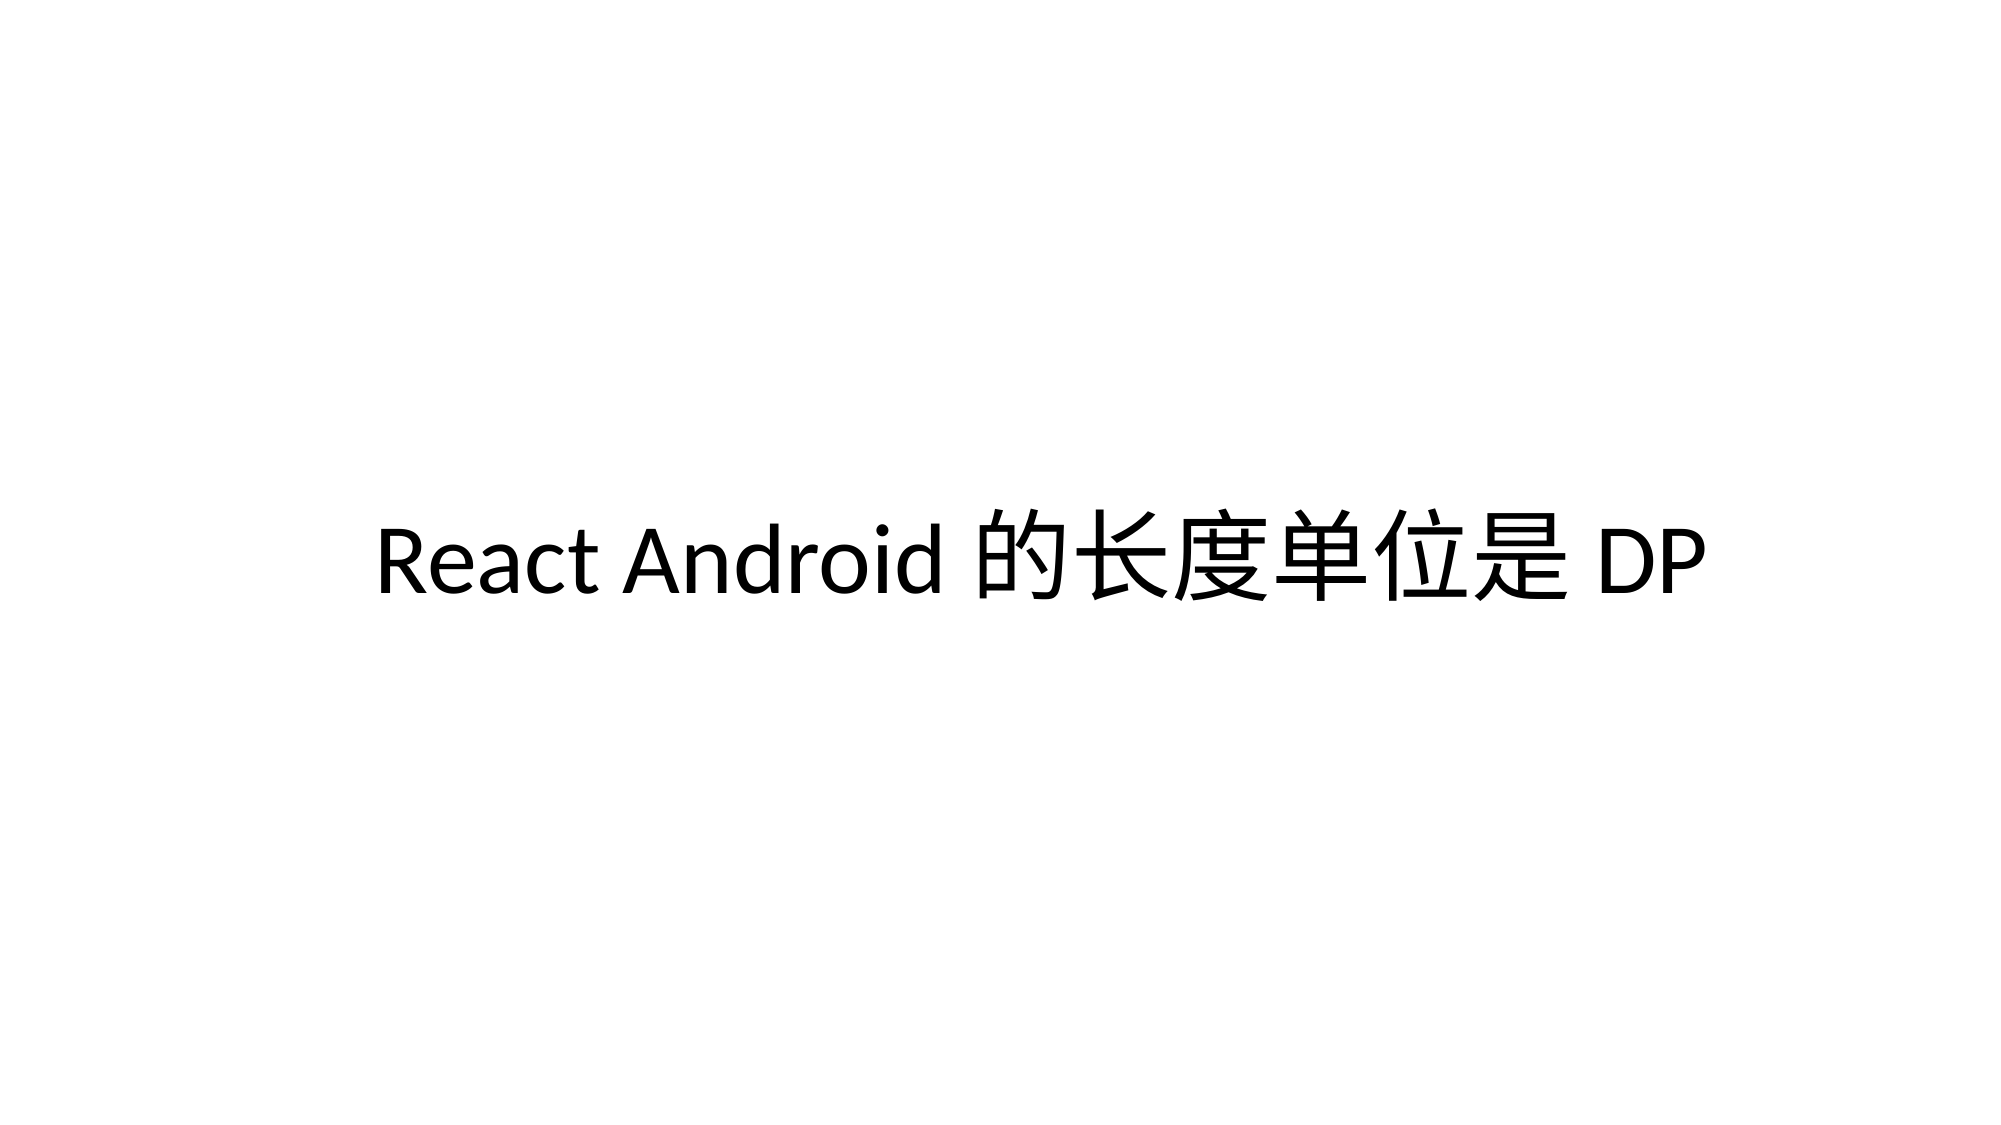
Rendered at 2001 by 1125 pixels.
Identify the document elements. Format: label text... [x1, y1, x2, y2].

text_box React Android的长度单位是DP [359, 486, 1724, 622]
